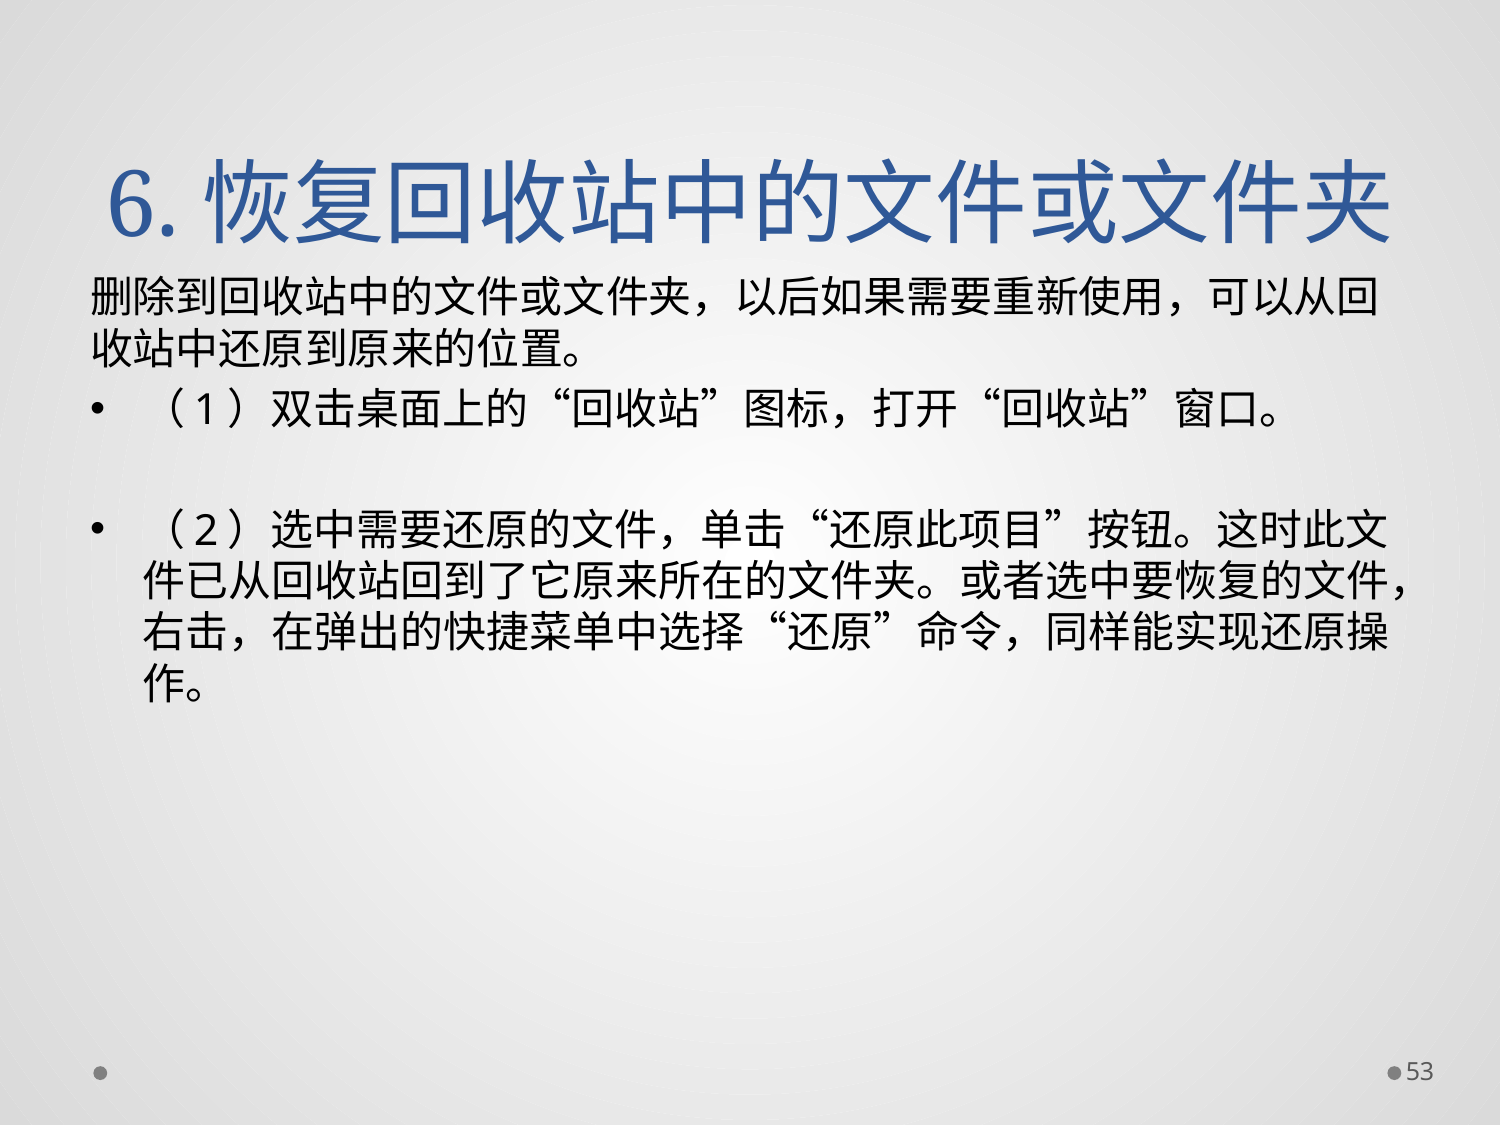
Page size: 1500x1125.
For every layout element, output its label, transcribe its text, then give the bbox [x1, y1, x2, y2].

title 6.恢复回收站中的文件或文件夹 [75, 0, 1425, 262]
list 删除到回收站中的文件或文件夹，以后如果需要重新使用，可以从回收站中还原到原来的位置。 （1）双击桌面上的“回收站”图标，打开“回收站”窗口。 （2）选中需要还原的文件，单击“还原此项目”按钮。这时此文件已从回收站回到了它原来所在的文件夹。或者选中要恢复的文件，右击，在弹出的快捷菜单中选择“还原”命令，同样能实现还原操作。 [75, 262, 1425, 716]
slide_number 53 [1401, 1042, 1494, 1103]
